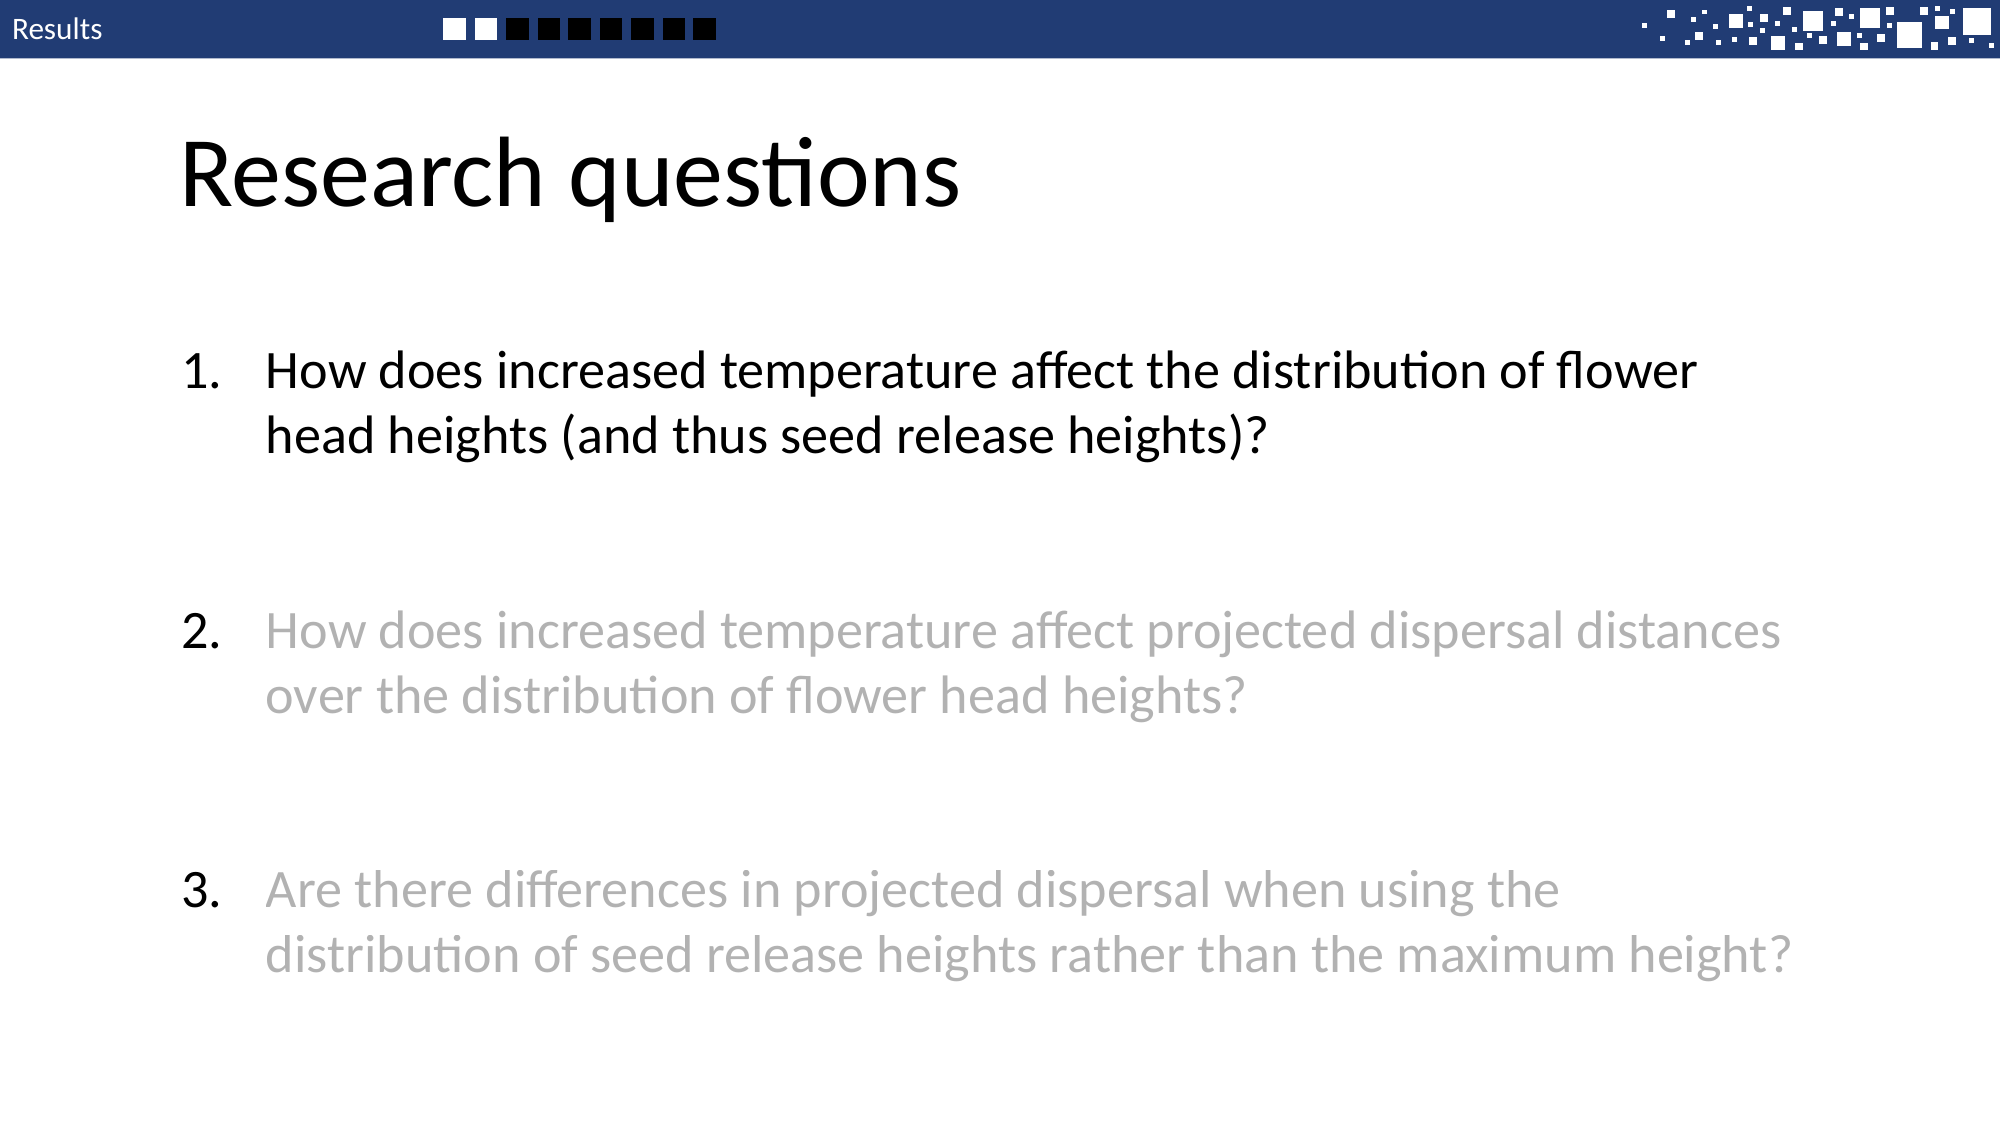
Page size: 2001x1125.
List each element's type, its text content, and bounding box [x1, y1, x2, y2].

text_box [1795, 43, 1803, 50]
text_box [1837, 32, 1851, 46]
text_box [1771, 36, 1785, 50]
text_box How does increased temperature affect the distribution of flower head heights (and thus seed release heights)? How does increased temperature affect projected dispersal distances over the distribution of flower head heights? Are there differences in projected dispersal when using the distribution of seed release heights rather than the maximum height? [166, 326, 1835, 992]
text_box [506, 18, 529, 40]
text_box [1877, 34, 1885, 42]
text_box [1835, 8, 1843, 16]
text_box [1667, 10, 1675, 18]
text_box [1729, 14, 1743, 28]
text_box [600, 18, 622, 40]
text_box [1920, 7, 1928, 15]
text_box [1860, 43, 1868, 50]
text_box [475, 18, 497, 40]
text_box [1897, 22, 1922, 48]
text_box [663, 18, 685, 40]
text_box [1860, 8, 1880, 28]
text_box [1931, 42, 1938, 50]
text_box [1749, 37, 1757, 45]
text_box Results [0, 1, 478, 54]
text_box [1783, 7, 1791, 15]
text_box [1760, 14, 1768, 22]
text_box [568, 18, 591, 40]
text_box [1803, 11, 1823, 31]
text_box [1948, 37, 1956, 45]
text_box [1963, 8, 1991, 35]
text_box [1935, 16, 1949, 29]
text_box [538, 18, 560, 40]
text_box Research questions [164, 98, 1622, 234]
text_box [631, 18, 654, 40]
text_box [1695, 32, 1703, 40]
text_box [443, 18, 466, 40]
text_box [1886, 7, 1894, 15]
text_box [0, 0, 2000, 59]
text_box [693, 18, 716, 40]
text_box [1819, 36, 1827, 44]
